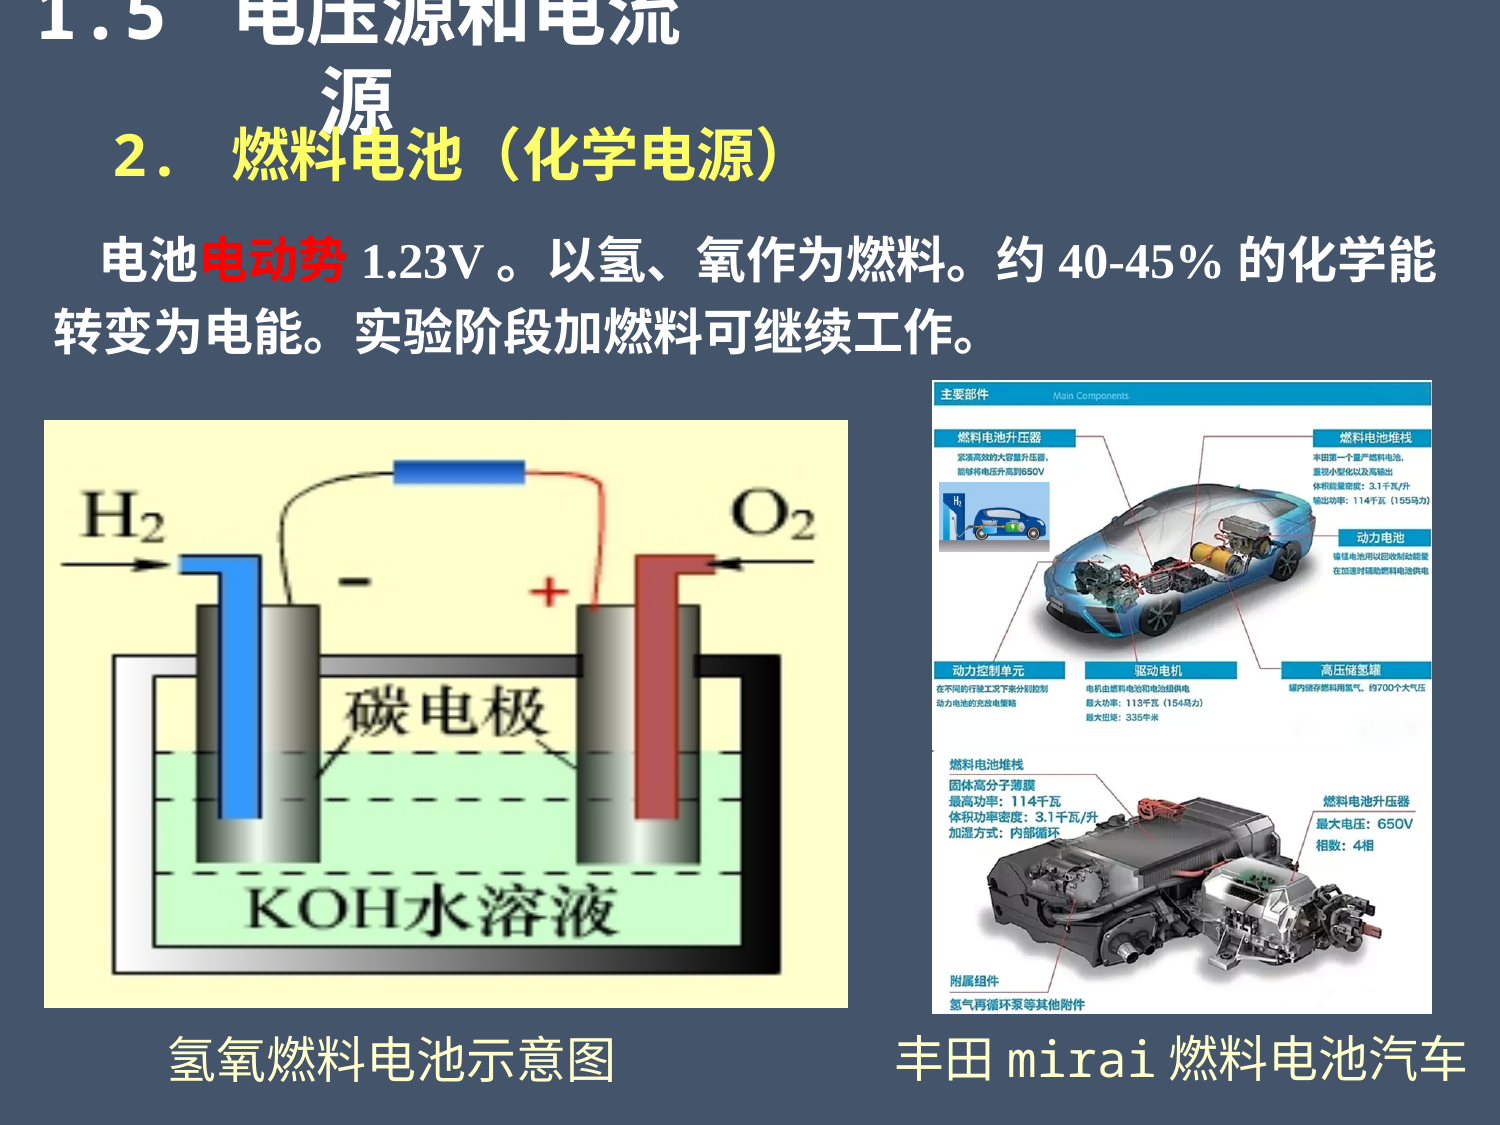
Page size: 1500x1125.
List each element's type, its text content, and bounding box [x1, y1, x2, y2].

text_box 电池电动势1.23V。以氢、氧作为燃料。约40-45%的化学能转变为电能。实验阶段加燃料可继续工作。 [38, 208, 1462, 368]
text_box 2. 燃料电池（化学电源） [97, 110, 842, 196]
text_box 丰田mirai燃料电池汽车 [880, 1019, 1484, 1095]
text_box 1.5 电压源和电流源 [0, 0, 715, 152]
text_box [44, 420, 848, 1096]
picture [931, 380, 1432, 1014]
